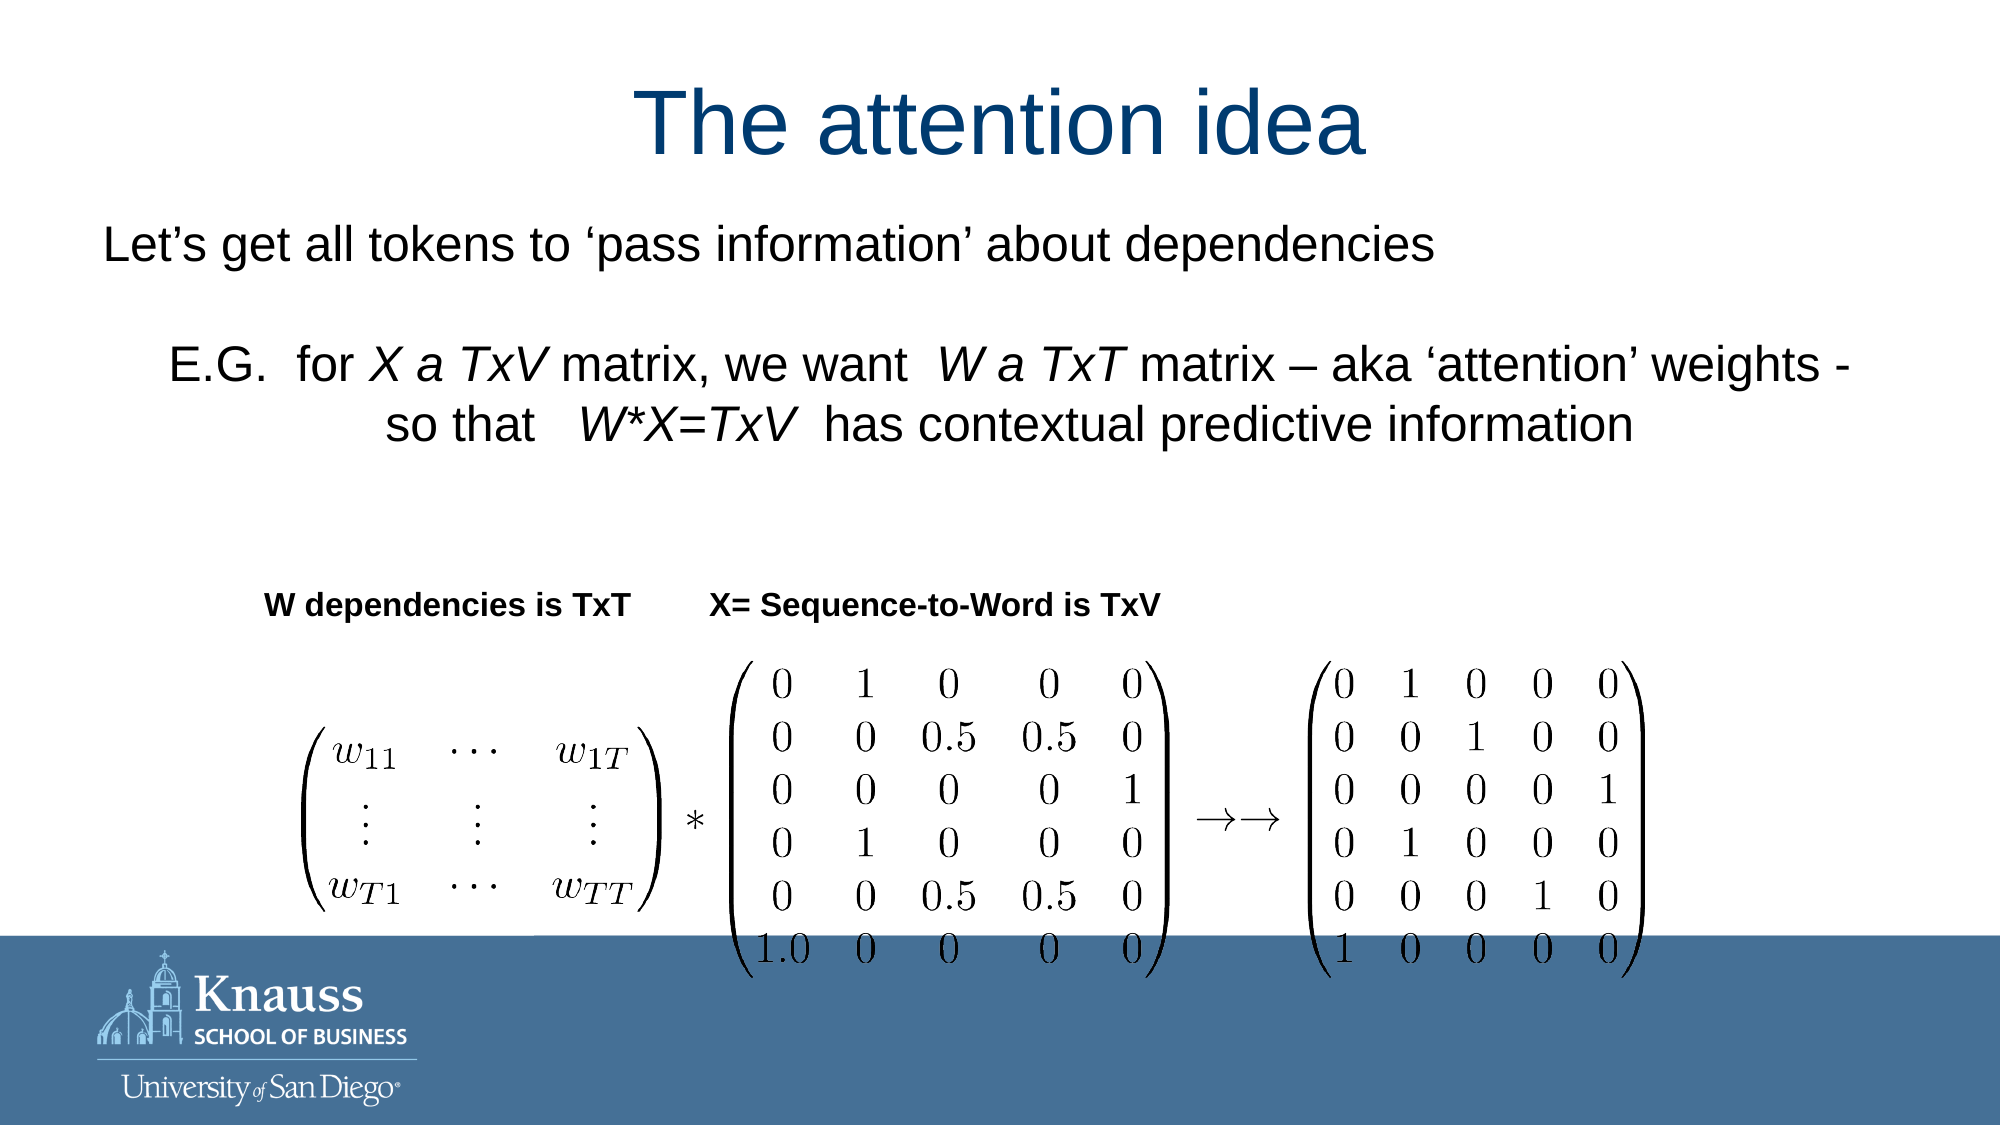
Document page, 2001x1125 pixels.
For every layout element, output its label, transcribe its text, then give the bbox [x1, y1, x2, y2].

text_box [0, 0, 2000, 1125]
title The attention idea [137, 15, 1863, 234]
text_box X= Sequence-to-Word is TxV [816, 576, 1262, 631]
picture [301, 659, 1645, 978]
text_box Let’s get all tokens to ‘pass information’ about dependencies E.G. for X a TxV matrix, we want W a TxT matrix – aka ‘attention’ weights - so that W*X=TxV has contextual predictive information [87, 204, 1933, 460]
text_box W dependencies is TxT [240, 576, 816, 631]
